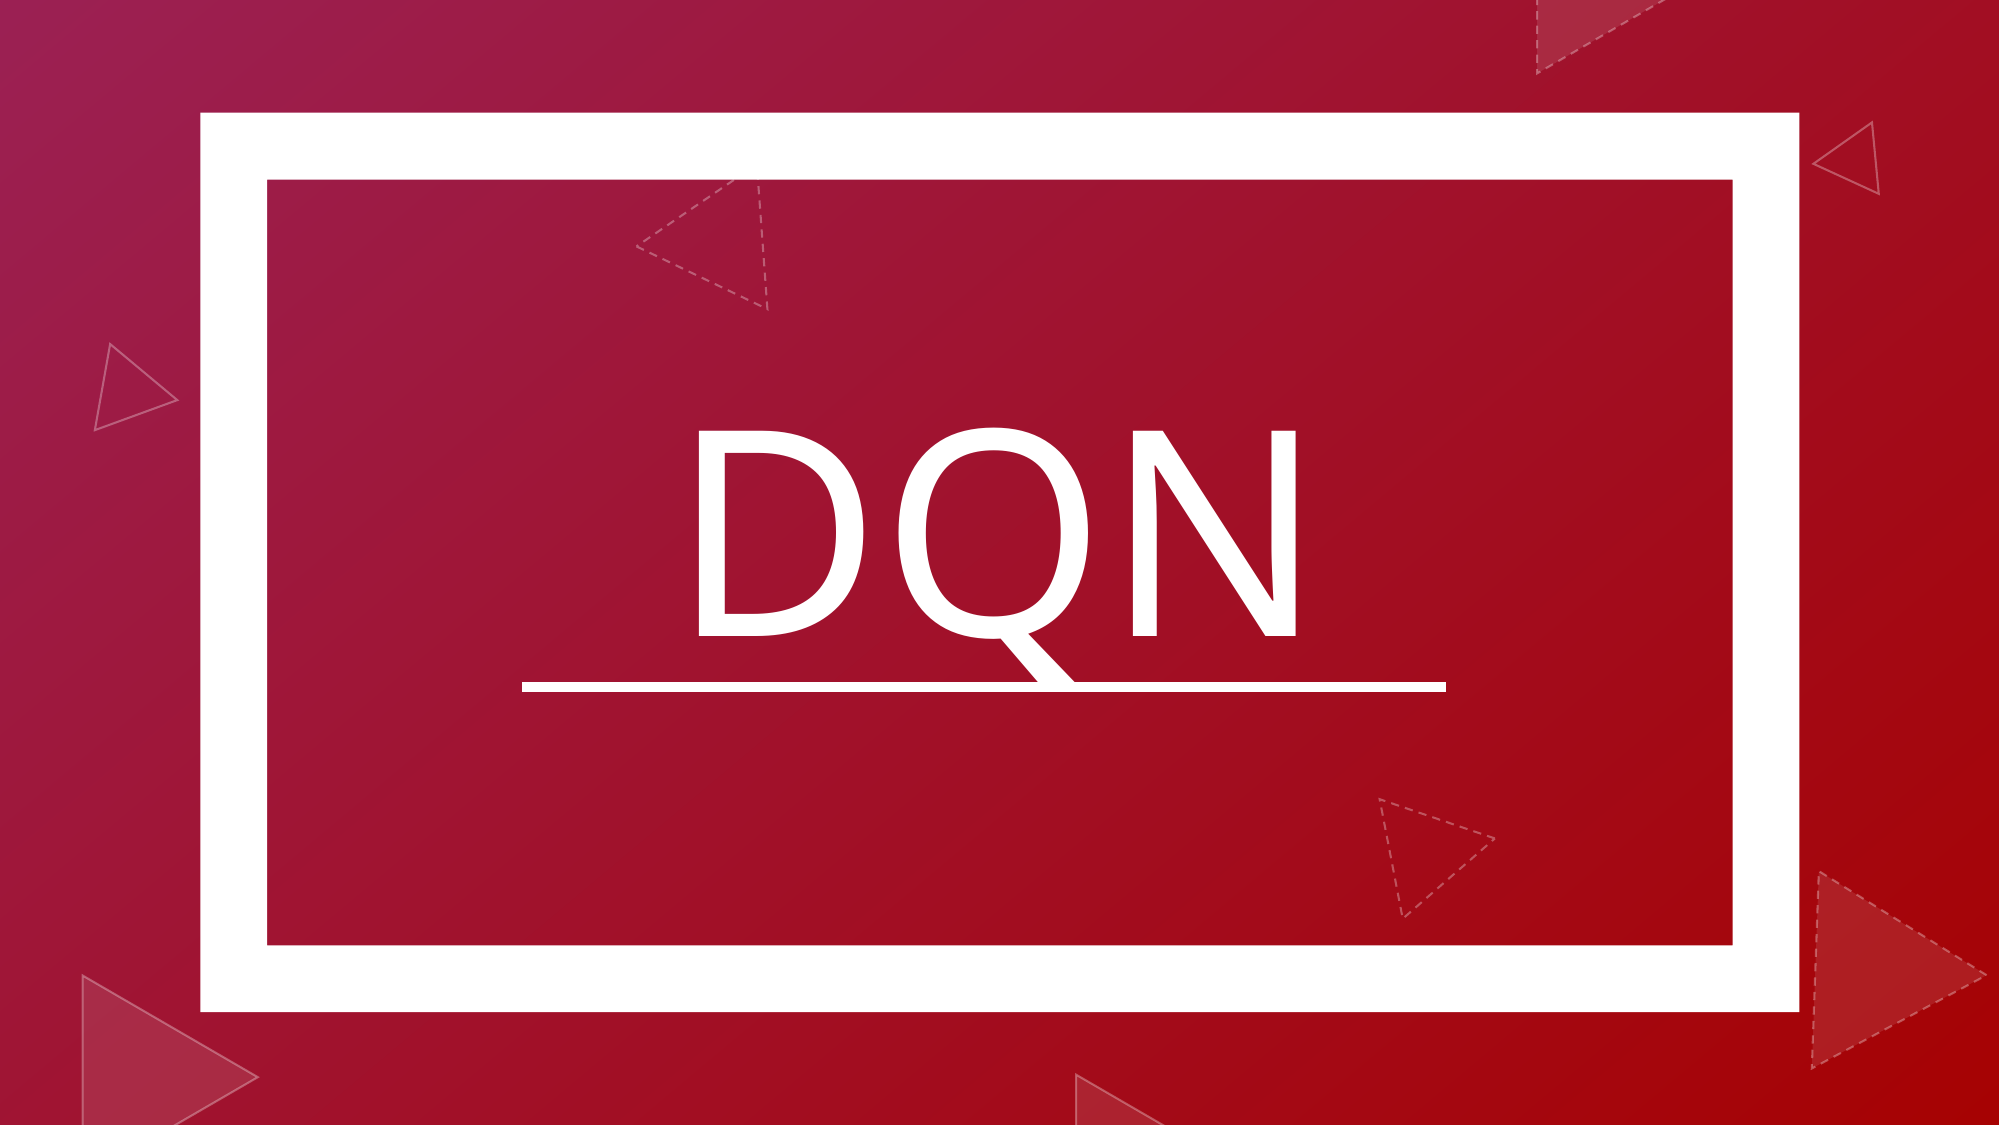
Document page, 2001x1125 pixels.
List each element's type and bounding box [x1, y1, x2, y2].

text_box [0, 0, 1999, 1125]
